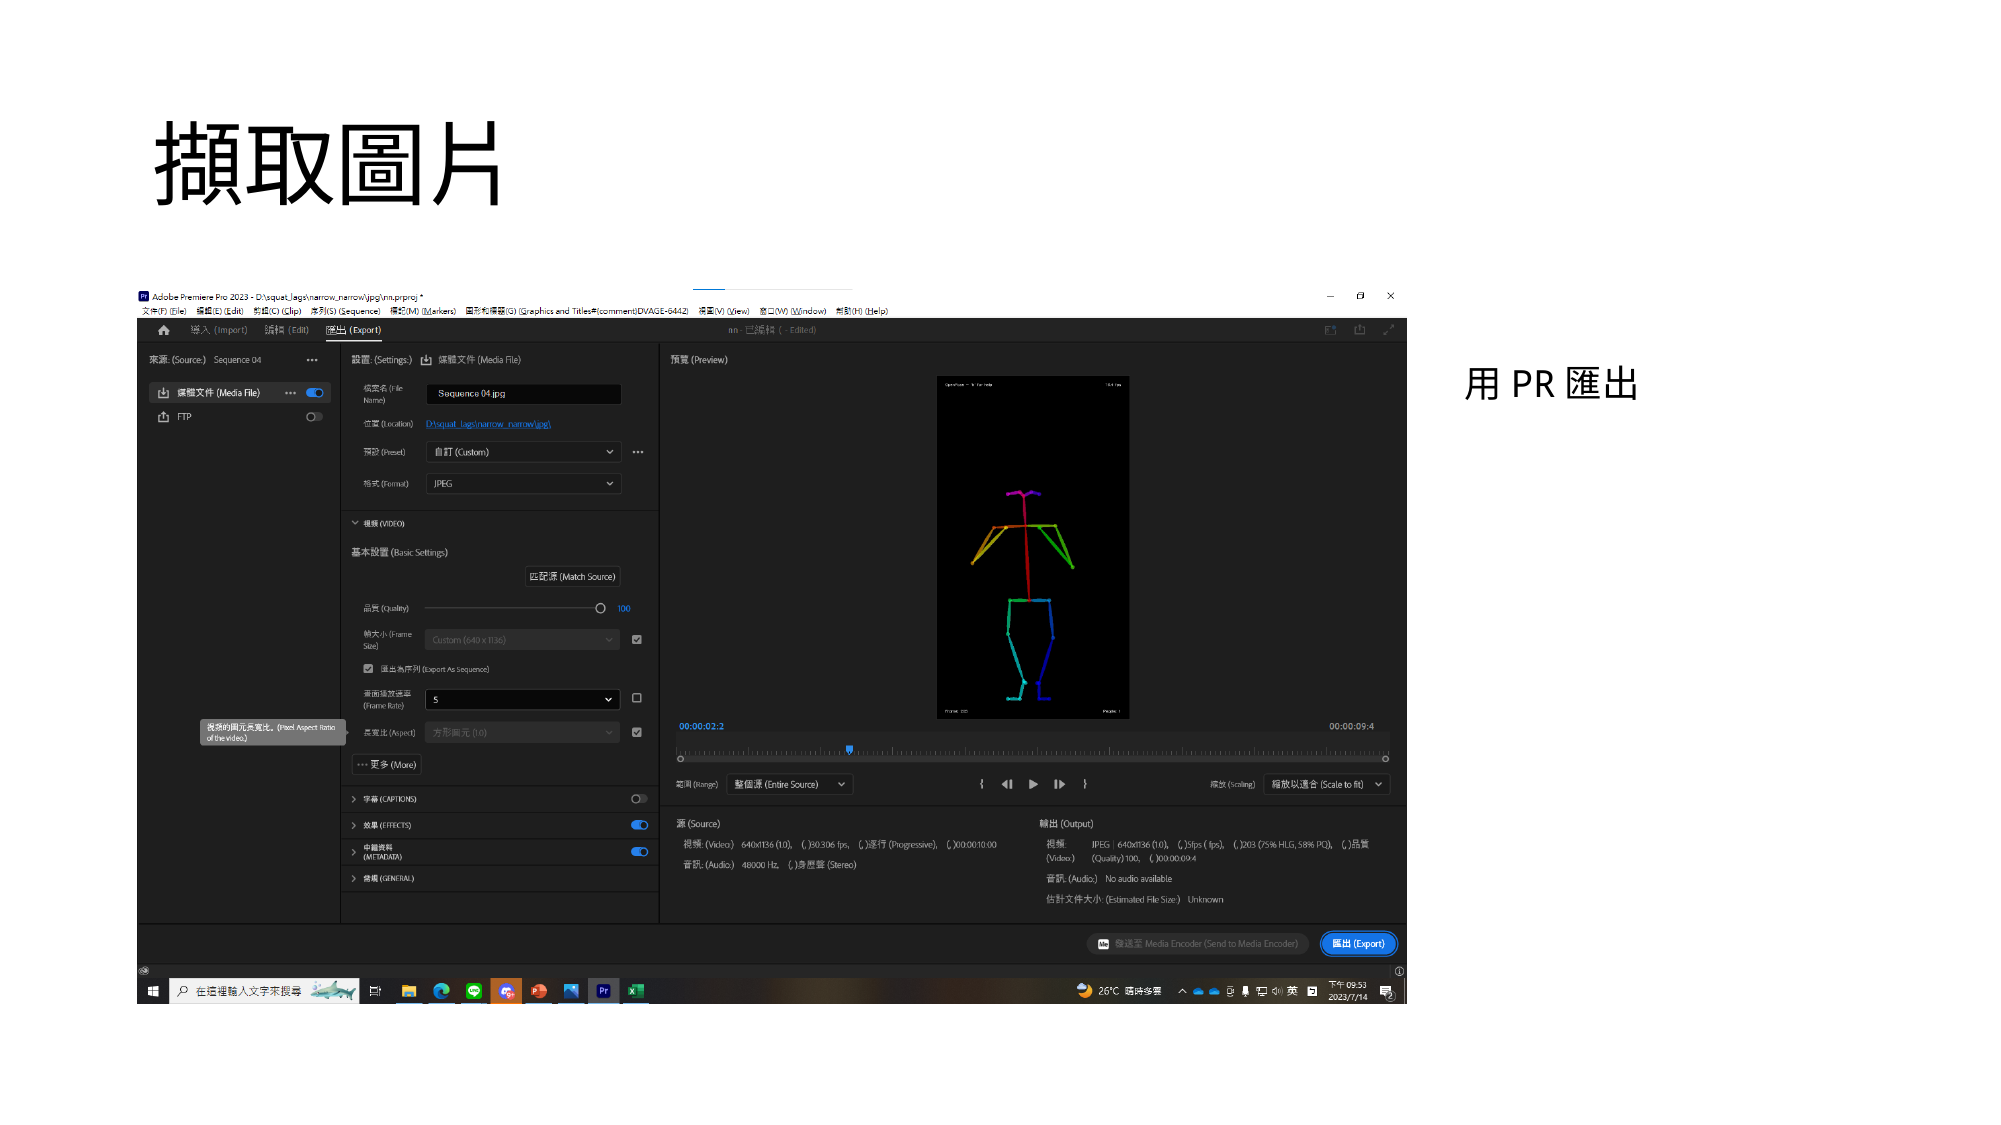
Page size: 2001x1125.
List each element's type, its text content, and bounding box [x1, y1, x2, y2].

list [137, 289, 1407, 1004]
title 擷取圖片 [137, 59, 1863, 278]
text_box 用PR匯出 [1449, 352, 1655, 412]
